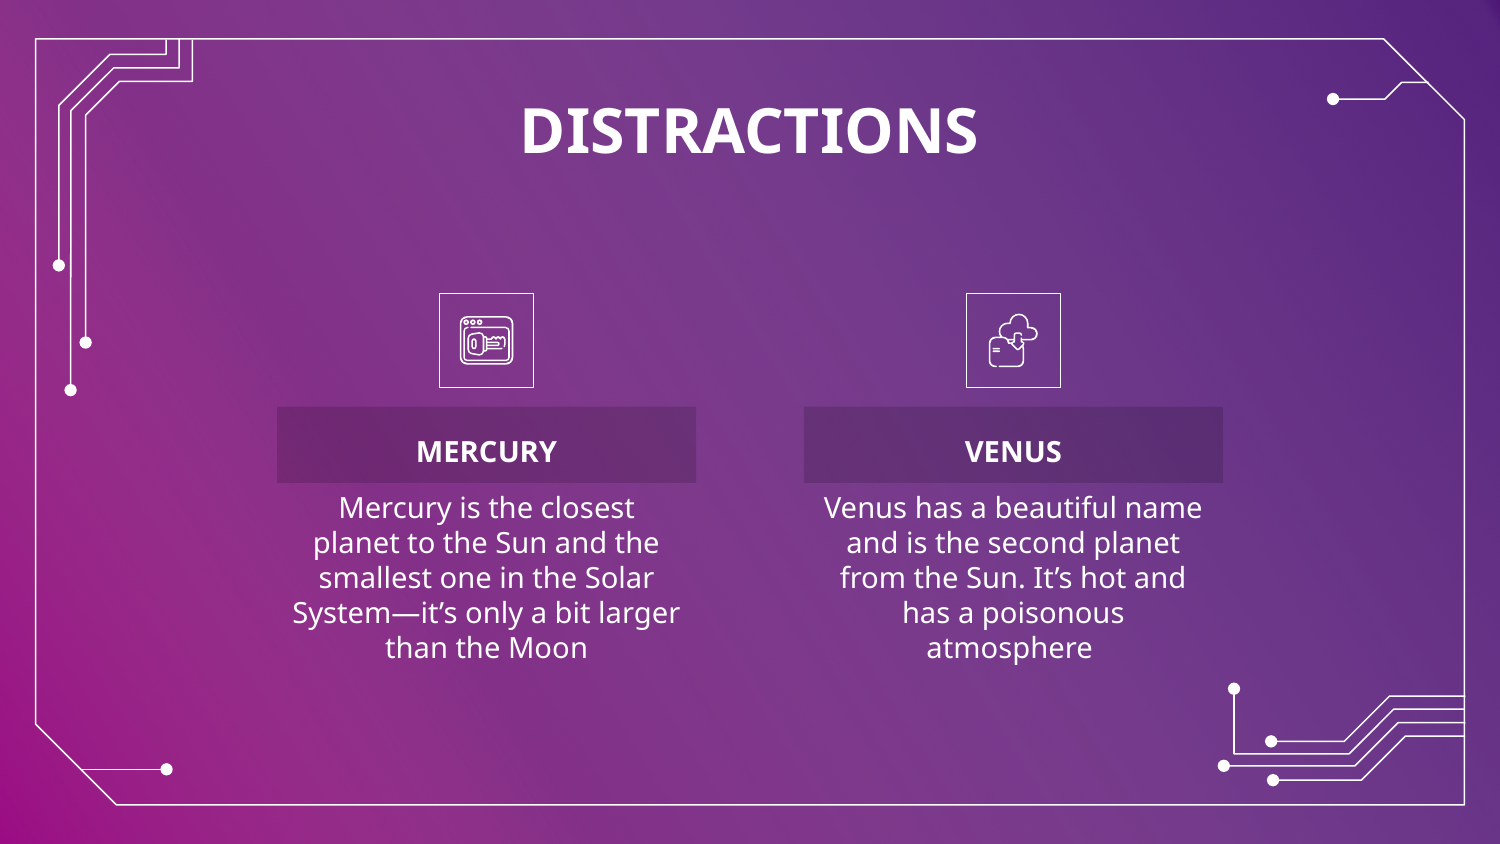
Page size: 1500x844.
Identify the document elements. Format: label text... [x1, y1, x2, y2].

subtitle Mercury is the closest planet to the Sun and the smallest one in the Solar System—it’s only a bit larger than the Moon [277, 474, 697, 650]
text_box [459, 315, 514, 365]
subtitle MERCURY [277, 406, 697, 474]
title DISTRACTIONS [118, 76, 1382, 170]
text_box [966, 293, 1061, 388]
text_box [988, 313, 1039, 368]
text_box [439, 293, 534, 388]
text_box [1223, 688, 1466, 781]
subtitle Venus has a beautiful name and is the second planet from the Sun. It’s hot and has a poisonous atmosphere [803, 474, 1223, 650]
subtitle VENUS [803, 406, 1223, 474]
